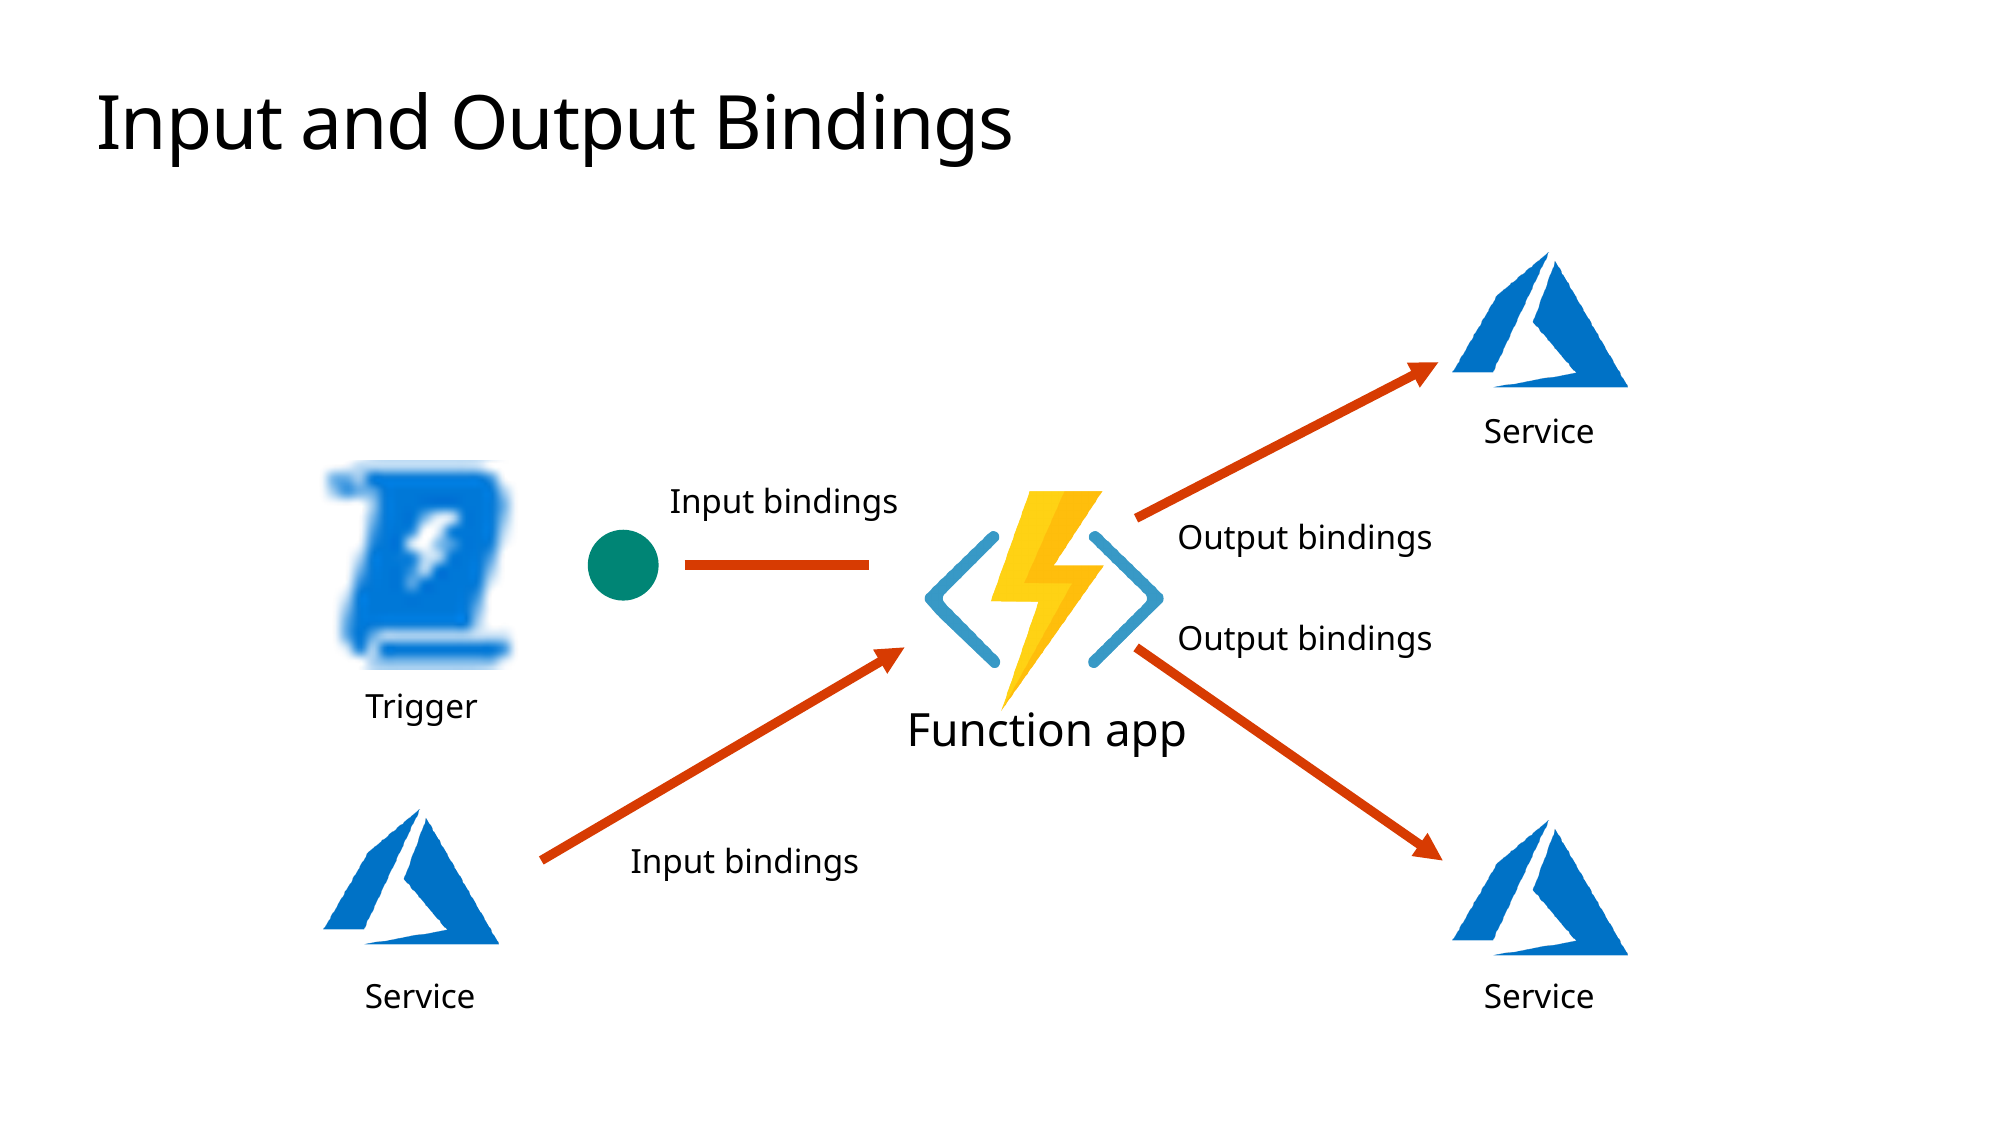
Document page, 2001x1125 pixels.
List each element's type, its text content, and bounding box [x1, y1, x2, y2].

title Input and Output Bindings [96, 75, 1904, 166]
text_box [315, 231, 1628, 1017]
